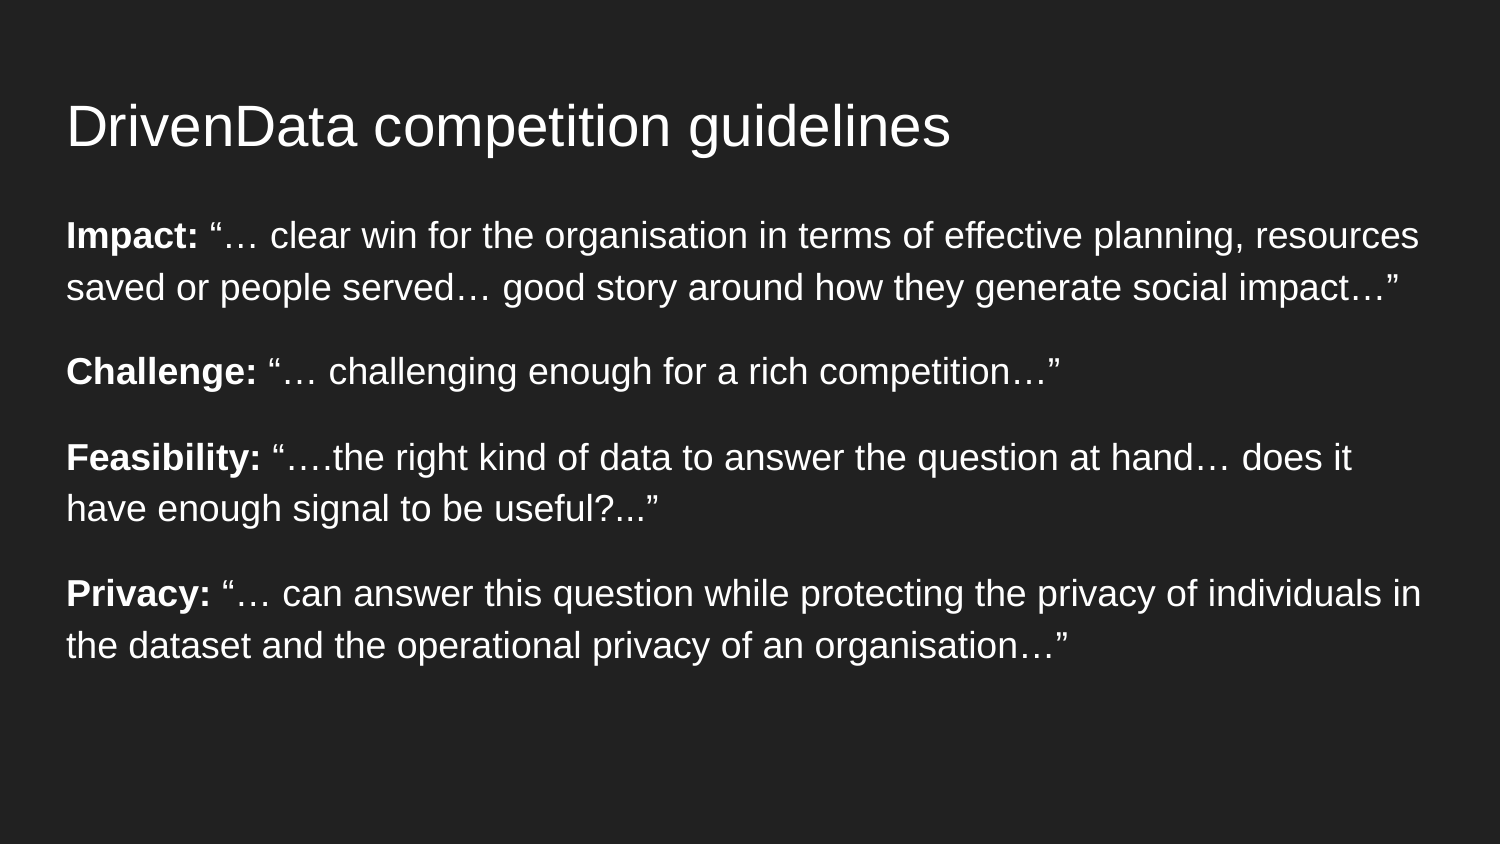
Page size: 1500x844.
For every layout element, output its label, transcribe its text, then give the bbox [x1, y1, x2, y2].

title DrivenData competition guidelines [51, 72, 1449, 167]
list Impact: “… clear win for the organisation in terms of effective planning, resources saved or people served… good story around how they generate social impact…” Challenge: “… challenging enough for a rich competition…” Feasibility: “….the right kind of data to answer the question at hand… does it have enough signal to be useful?...” Privacy: “… can answer this question while protecting the privacy of individuals in the dataset and the operational privacy of an organisation…” [51, 189, 1449, 750]
